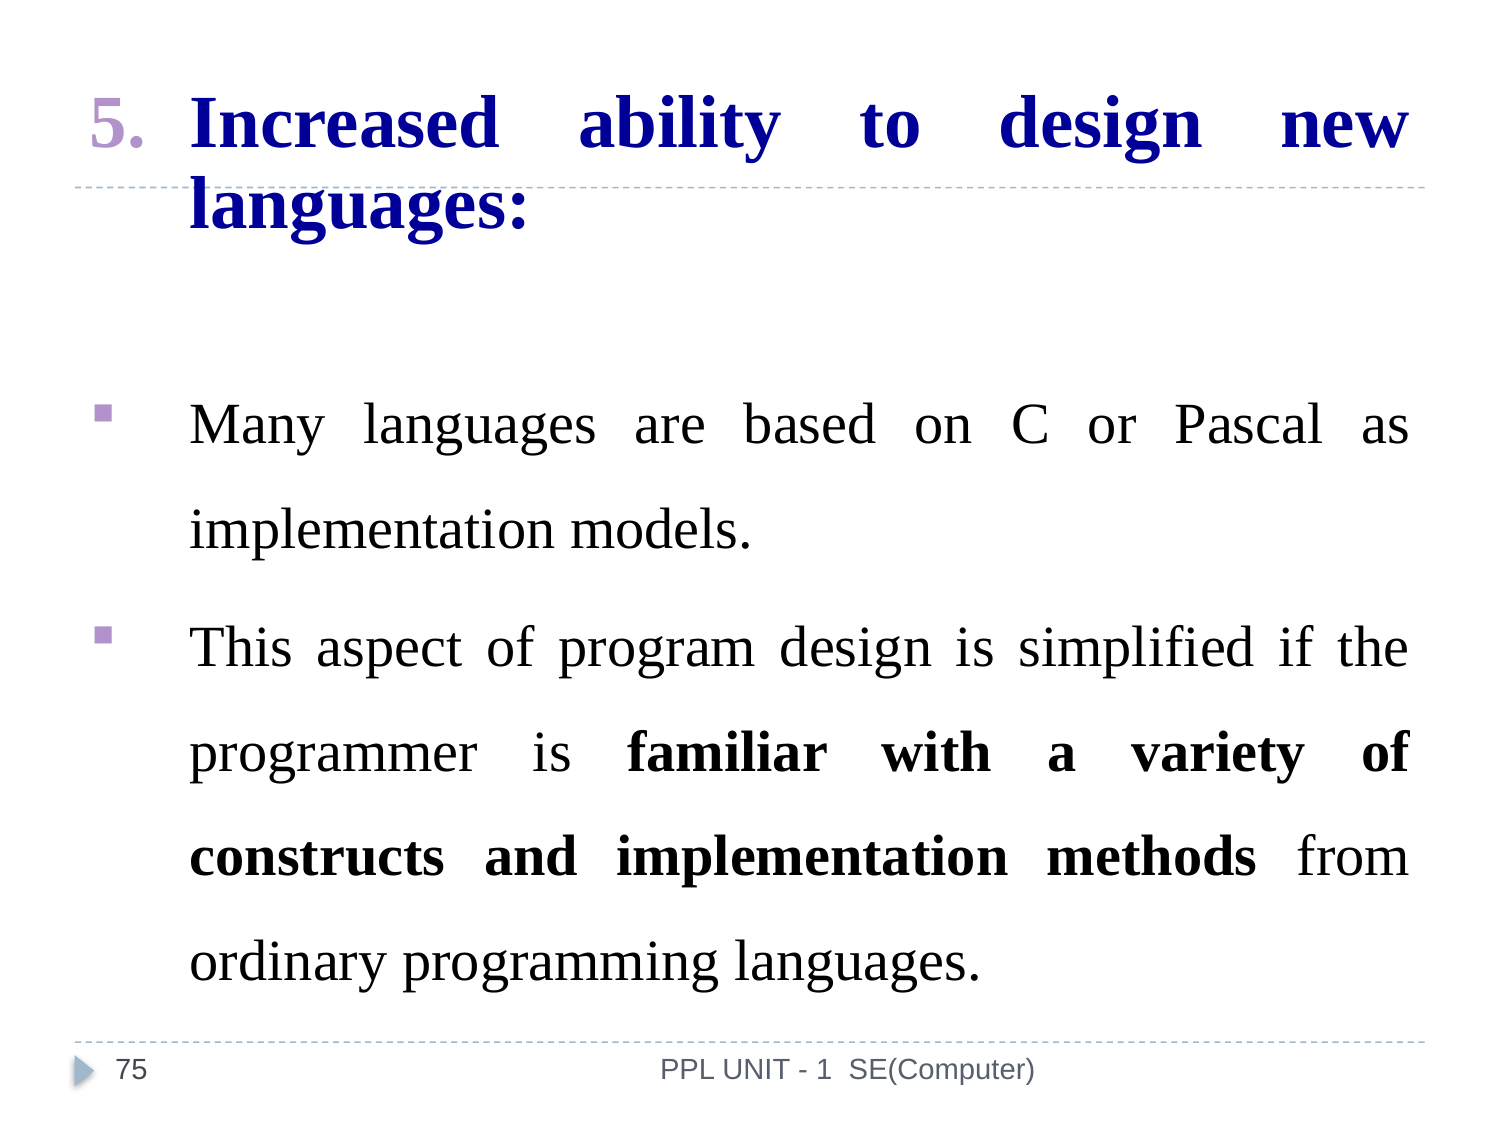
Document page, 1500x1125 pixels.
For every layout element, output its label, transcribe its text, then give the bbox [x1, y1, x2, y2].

slide_number 75 [100, 1042, 426, 1103]
list Increased ability to design new languages: Many languages are based on C or Pascal as implementation models. This aspect of program design is simplified if the programmer is familiar with a variety of constructs and implementation methods from ordinary programming languages. [75, 75, 1425, 1005]
footer PPL UNIT - 1 SE(Computer) [475, 1042, 1051, 1103]
